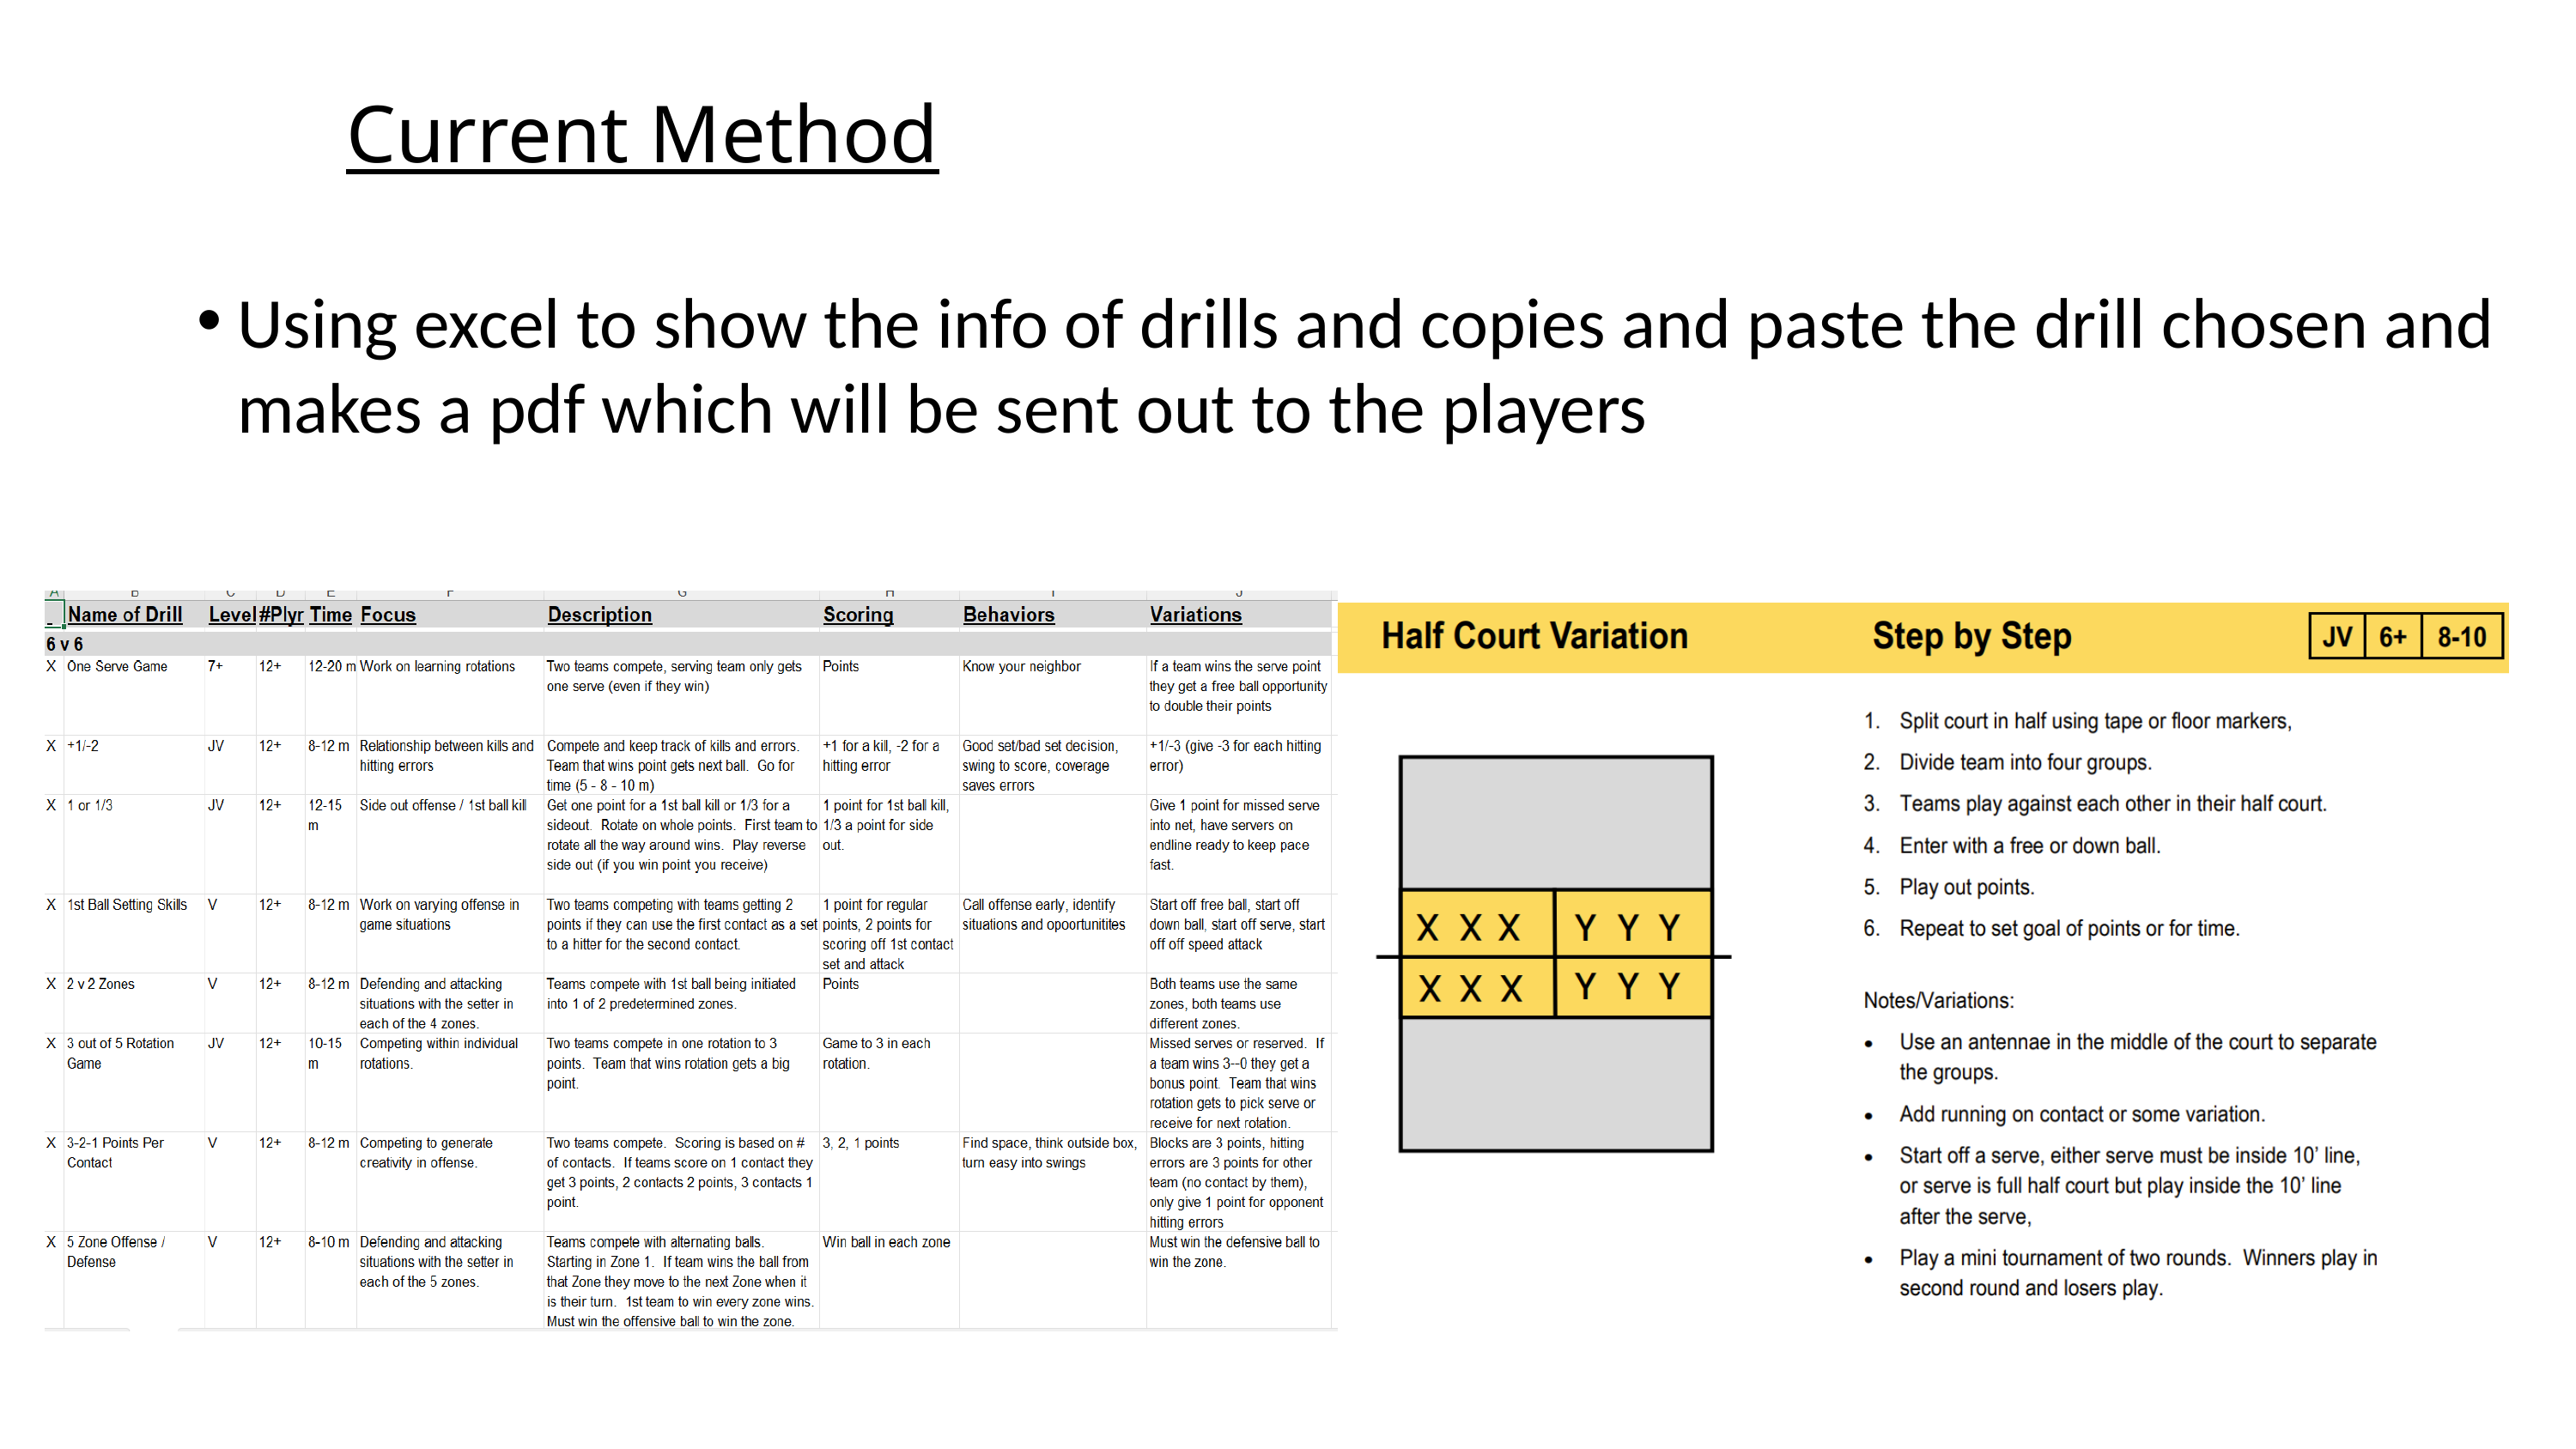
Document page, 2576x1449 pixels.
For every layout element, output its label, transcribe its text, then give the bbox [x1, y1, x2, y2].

text_box Using excel to show the info of drills and copies and paste the drill chosen and makes a pdf which will be sent out to the players [184, 270, 2509, 454]
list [45, 590, 1336, 1331]
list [1337, 590, 2510, 1331]
title Current Method [63, 51, 1223, 212]
